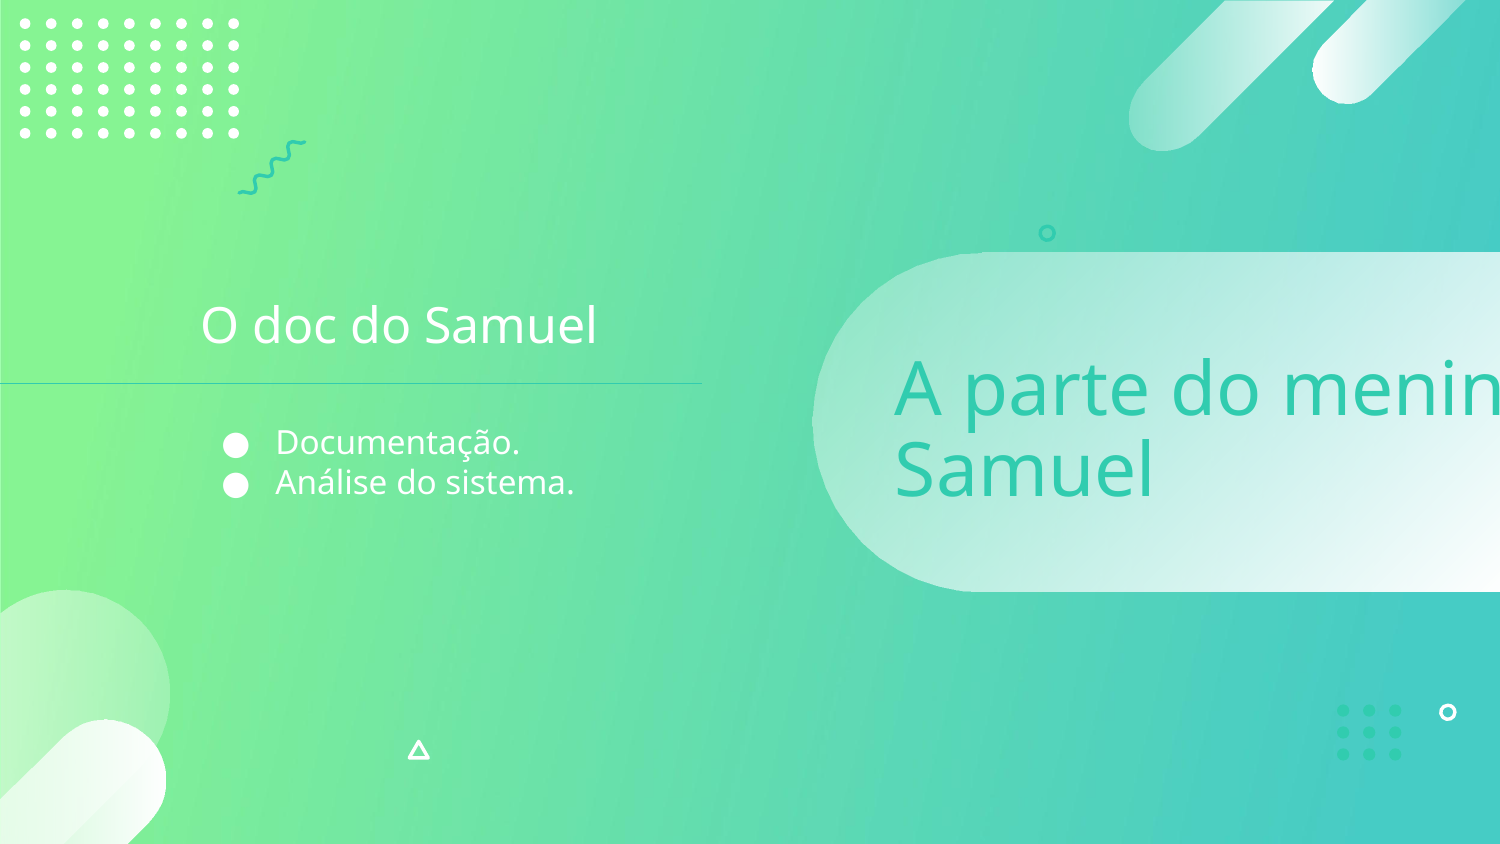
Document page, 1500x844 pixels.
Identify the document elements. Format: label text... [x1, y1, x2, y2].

text_box [883, 252, 1500, 284]
text_box A parte do menino Samuel [879, 284, 1500, 528]
text_box [812, 287, 1500, 592]
list Documentação. Análise do sistema. [185, 406, 708, 788]
picture [0, 0, 1500, 844]
subtitle O doc do Samuel [185, 166, 695, 369]
